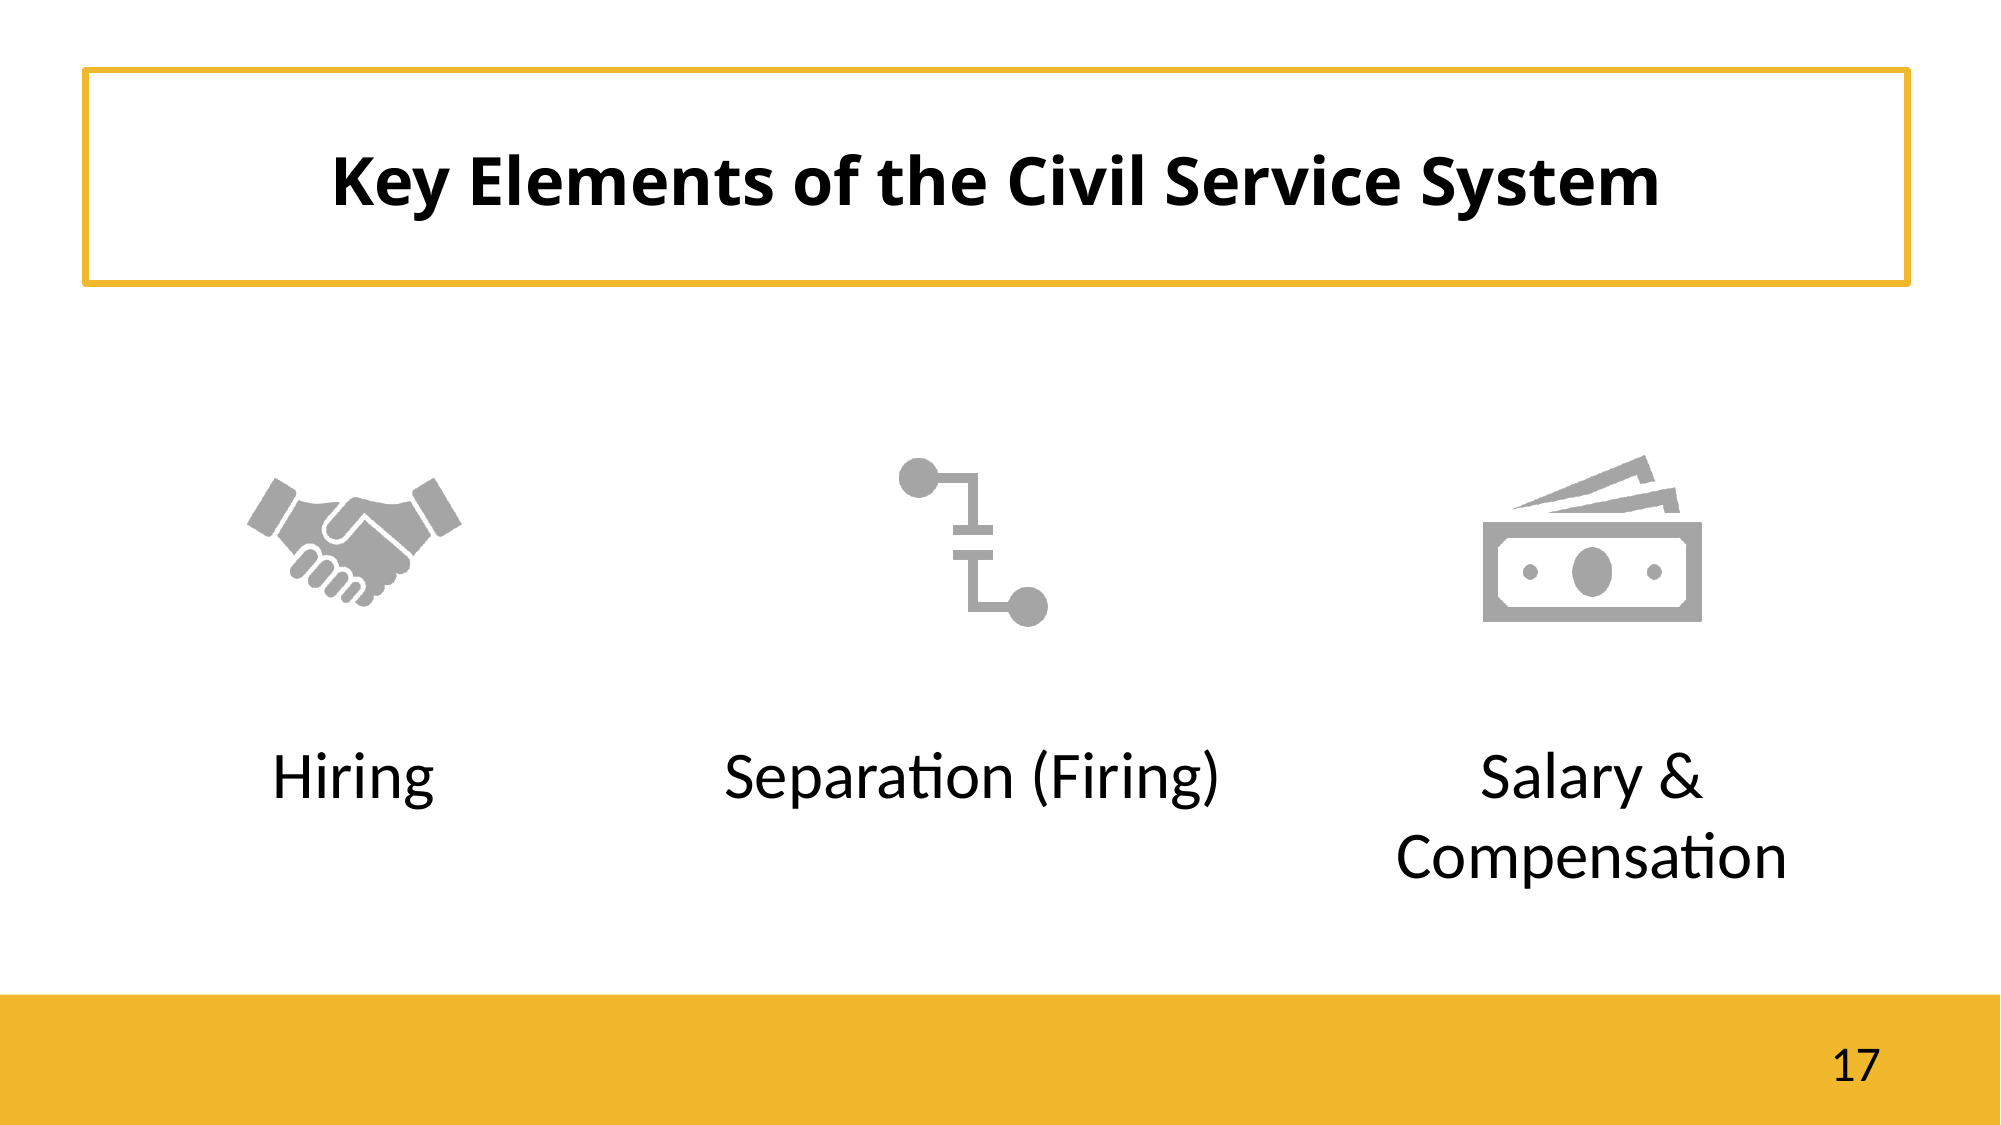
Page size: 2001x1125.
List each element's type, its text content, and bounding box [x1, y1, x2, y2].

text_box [83, 336, 1863, 985]
title Key Elements of the Civil Service System [82, 67, 1911, 287]
